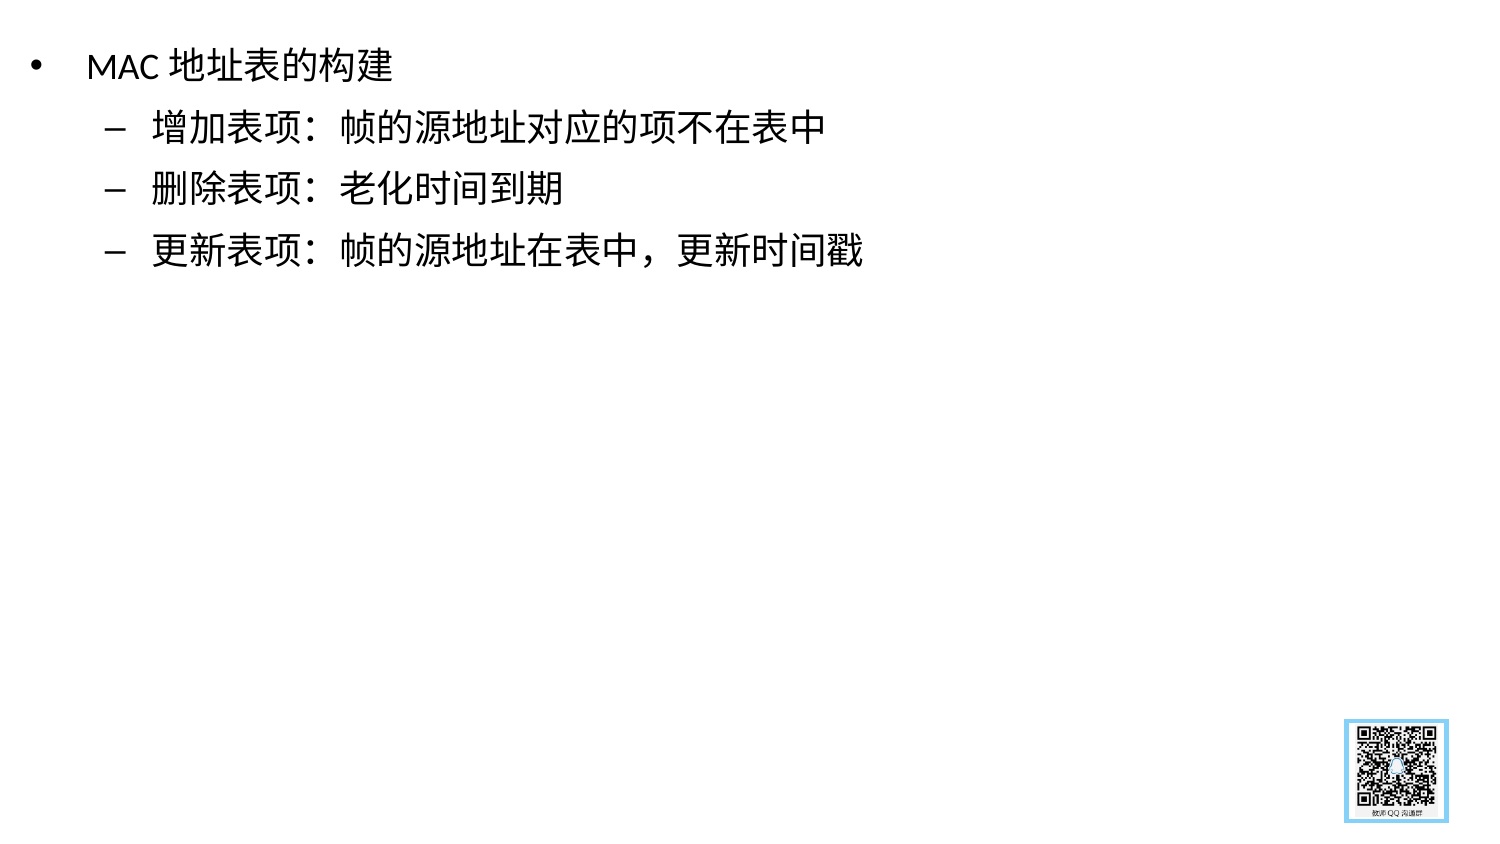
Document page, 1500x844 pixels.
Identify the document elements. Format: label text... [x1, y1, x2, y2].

text_box MAC地址表的构建 增加表项：帧的源地址对应的项不在表中 删除表项：老化时间到期 更新表项：帧的源地址在表中，更新时间戳 [15, 25, 1500, 844]
